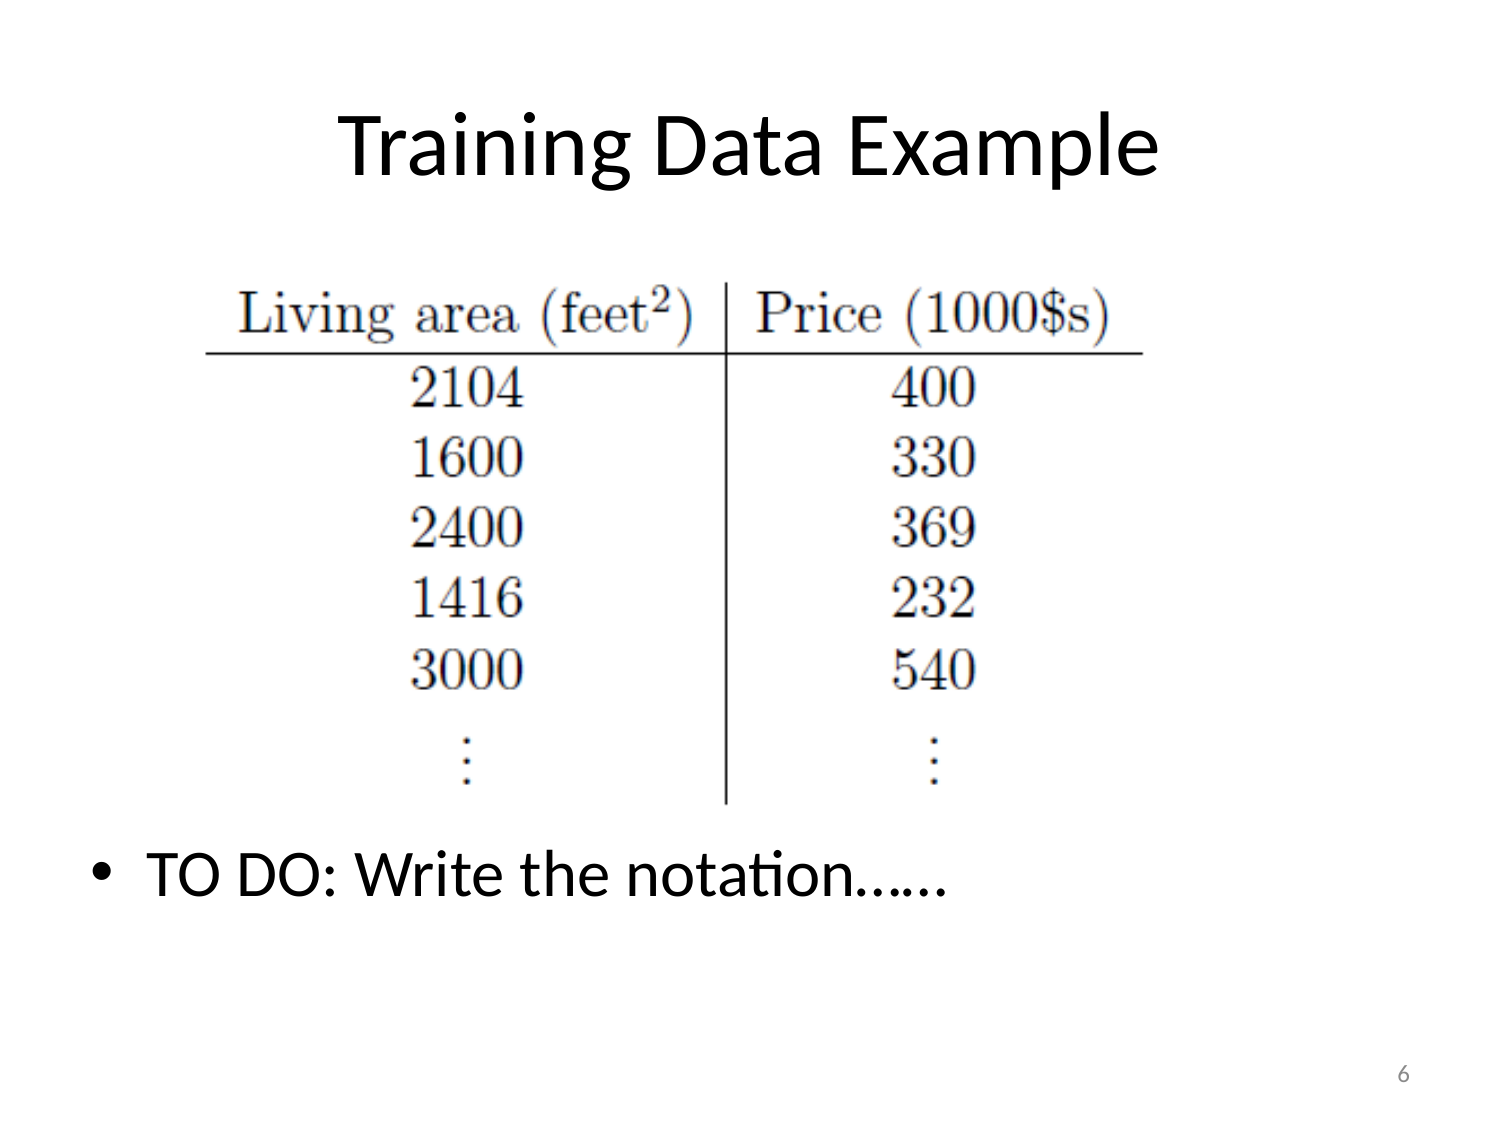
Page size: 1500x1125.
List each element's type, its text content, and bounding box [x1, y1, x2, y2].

title Training Data Example [75, 45, 1425, 233]
picture [124, 274, 1288, 847]
slide_number 6 [1074, 1042, 1425, 1103]
list TO DO: Write the notation…… [75, 262, 1425, 1005]
